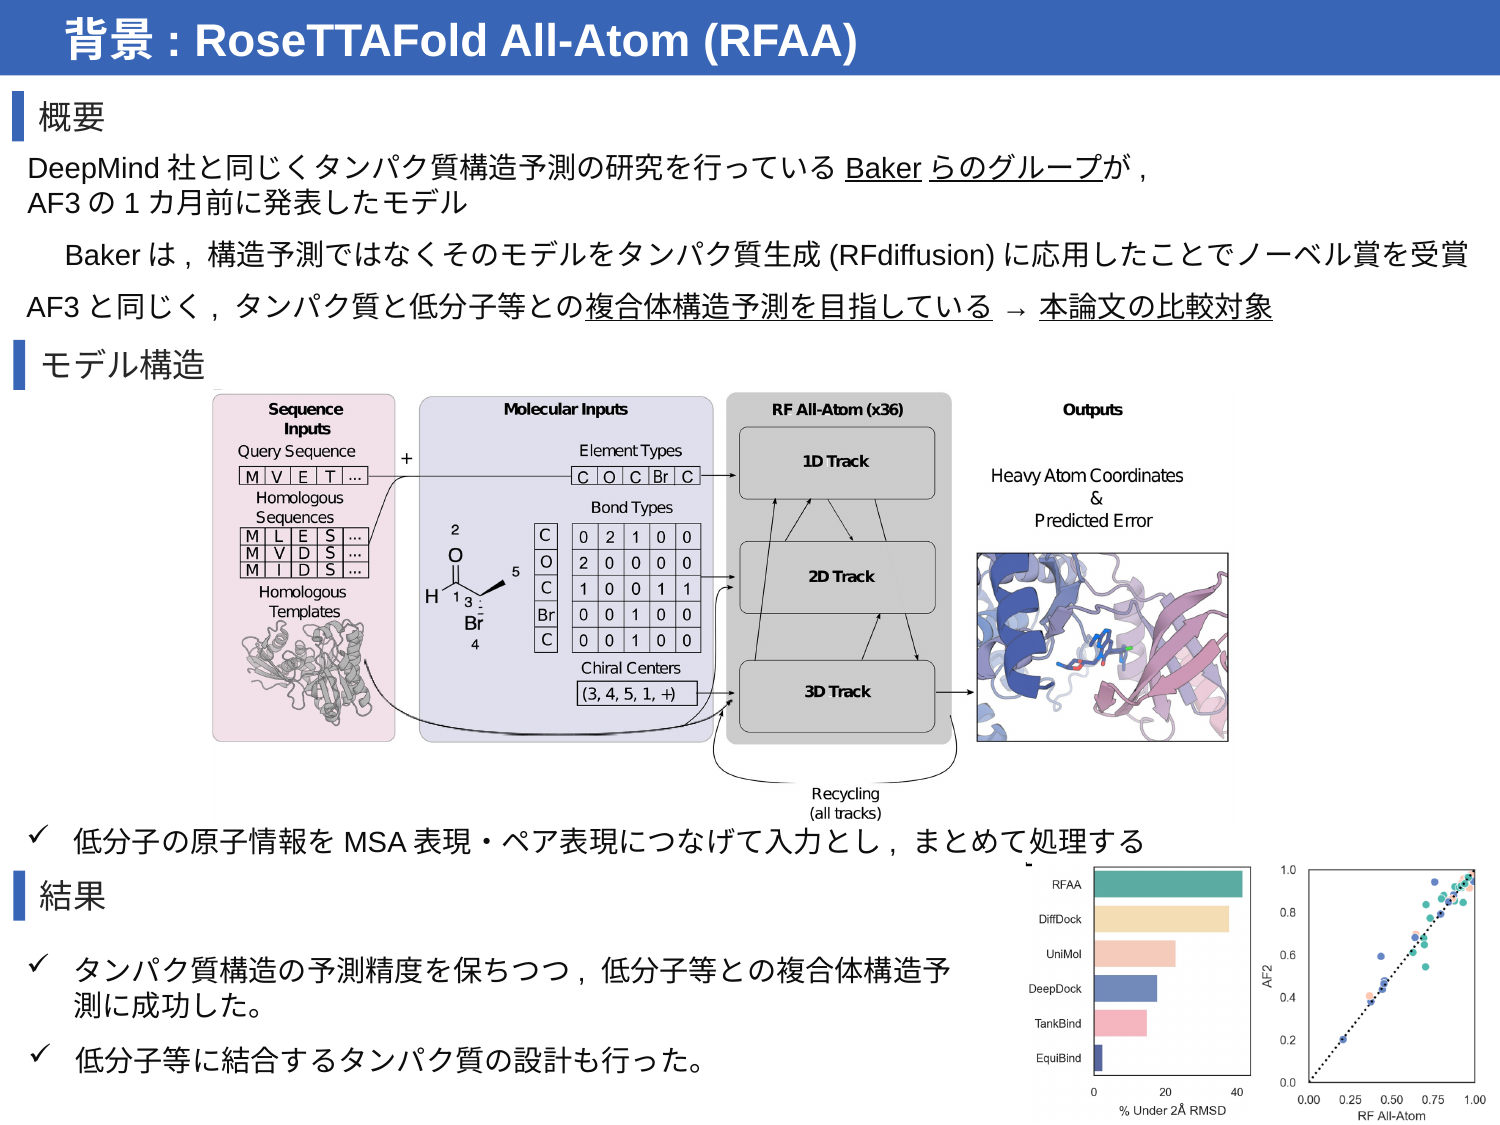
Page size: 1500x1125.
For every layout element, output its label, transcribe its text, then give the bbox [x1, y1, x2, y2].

text_box 結果 [25, 867, 254, 923]
text_box 低分子等に結合するタンパク質の設計も行った。 [13, 1035, 998, 1085]
text_box 概要 [23, 88, 1488, 144]
picture [210, 389, 1235, 824]
text_box モデル構造 [25, 337, 1490, 392]
text_box Bakerは, 構造予測ではなくそのモデルをタンパク質生成(RFdiffusion)に応用したことでノーベル賞を受賞 [13, 229, 1487, 279]
text_box [12, 339, 26, 391]
picture [1025, 862, 1255, 1122]
text_box AF3と同じく, タンパク質と低分子等との複合体構造予測を目指している → 本論文の比較対象 [11, 281, 1485, 332]
text_box タンパク質構造の予測精度を保ちつつ, 低分子等との複合体構造予測に成功した。 [11, 945, 996, 1030]
text_box [12, 870, 26, 922]
text_box DeepMind社と同じくタンパク質構造予測の研究を行っているBakerらのグループが, AF3の1カ月前に発表したモデル [12, 141, 1213, 227]
picture [1260, 862, 1490, 1125]
text_box 低分子の原子情報をMSA表現・ペア表現につなげて入力とし, まとめて処理する [11, 815, 1485, 866]
text_box 背景: RoseTTAFold All-Atom (RFAA) [0, 0, 1500, 76]
text_box [11, 90, 25, 142]
